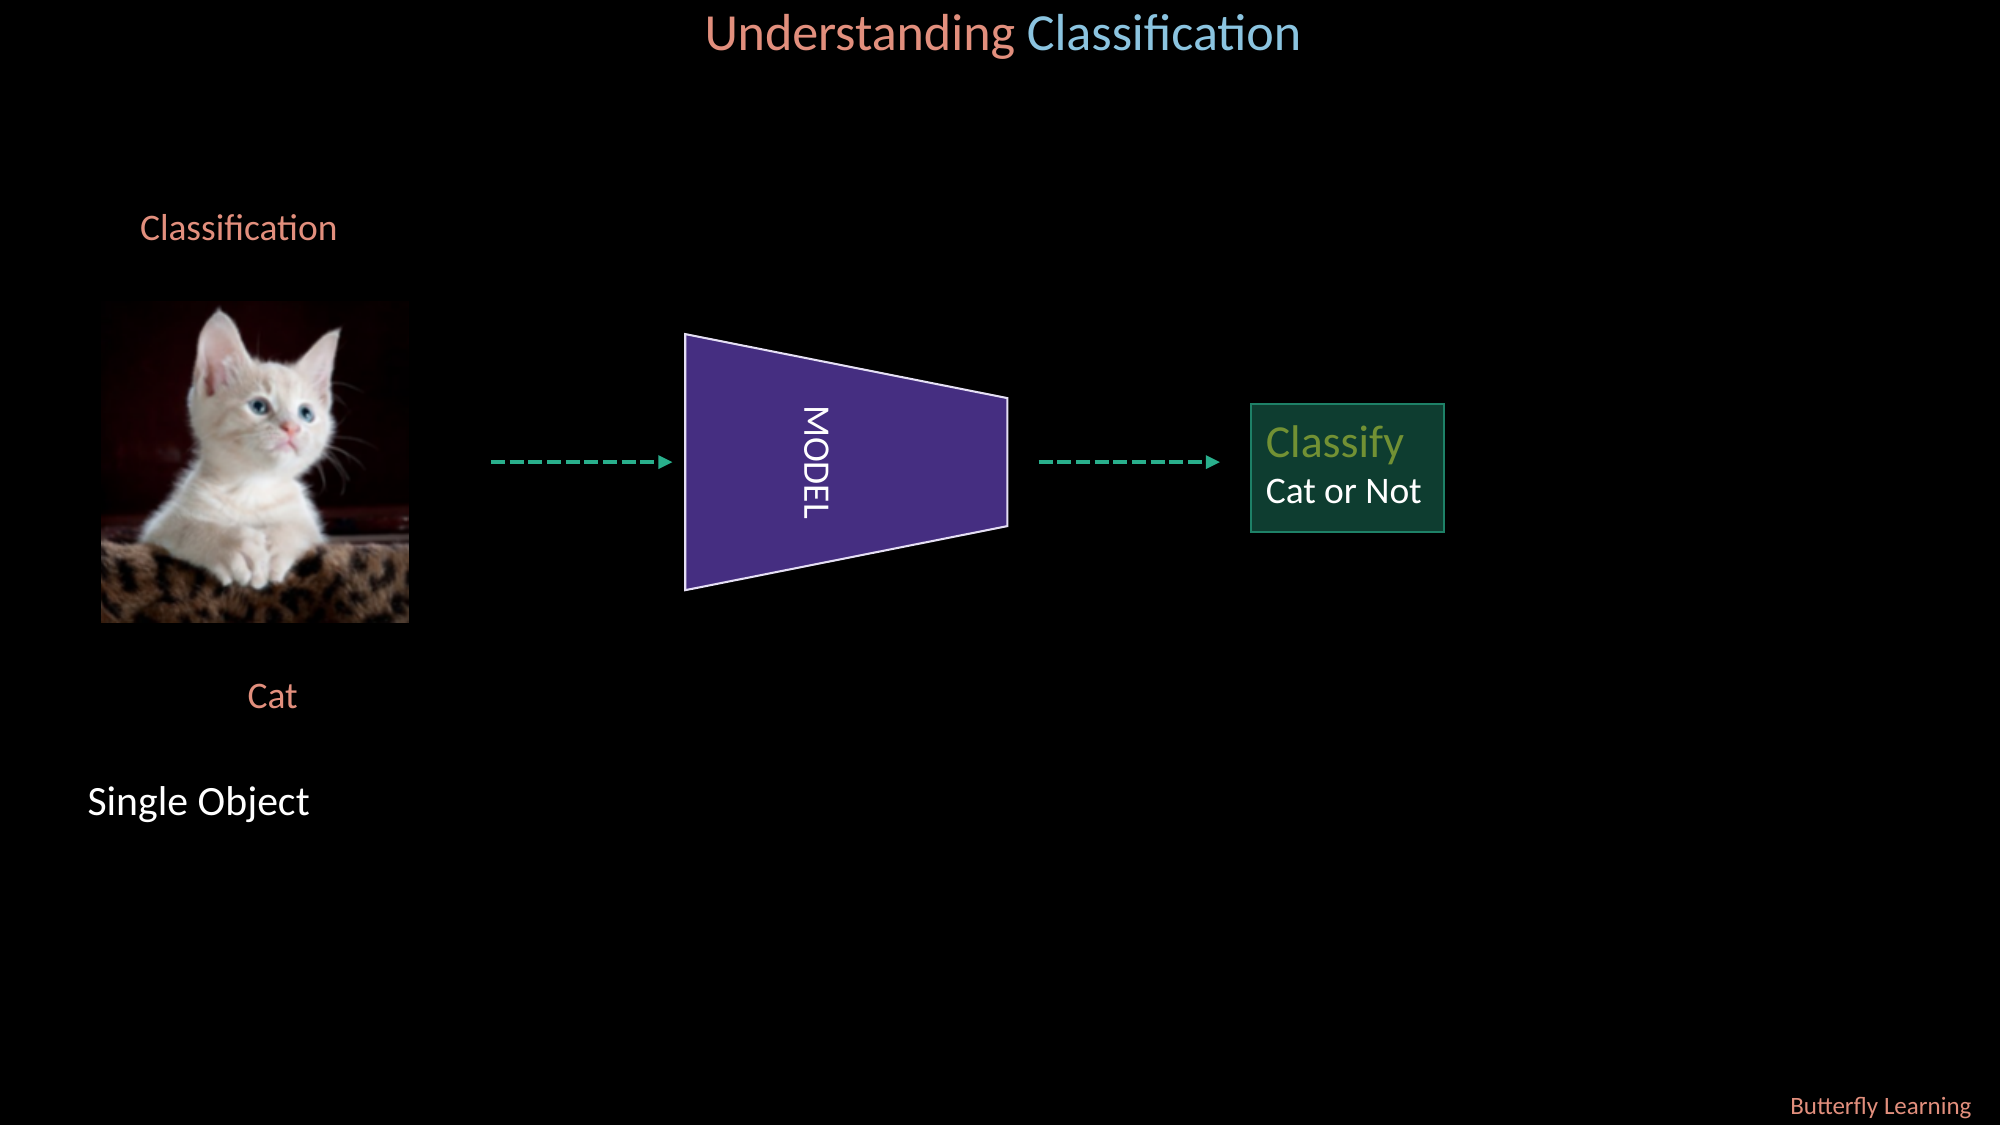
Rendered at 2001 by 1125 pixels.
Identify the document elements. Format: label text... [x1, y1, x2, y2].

text_box Classification [125, 195, 435, 256]
text_box Single Object [72, 765, 491, 831]
text_box [1250, 403, 1445, 533]
text_box MODEL [684, 332, 1009, 592]
text_box Butterfly Learning [1762, 1083, 2000, 1125]
text_box Classify Cat or Not [1251, 404, 1509, 519]
text_box Cat [232, 663, 313, 724]
picture [101, 301, 409, 623]
text_box Understanding Classification [689, 0, 1609, 69]
